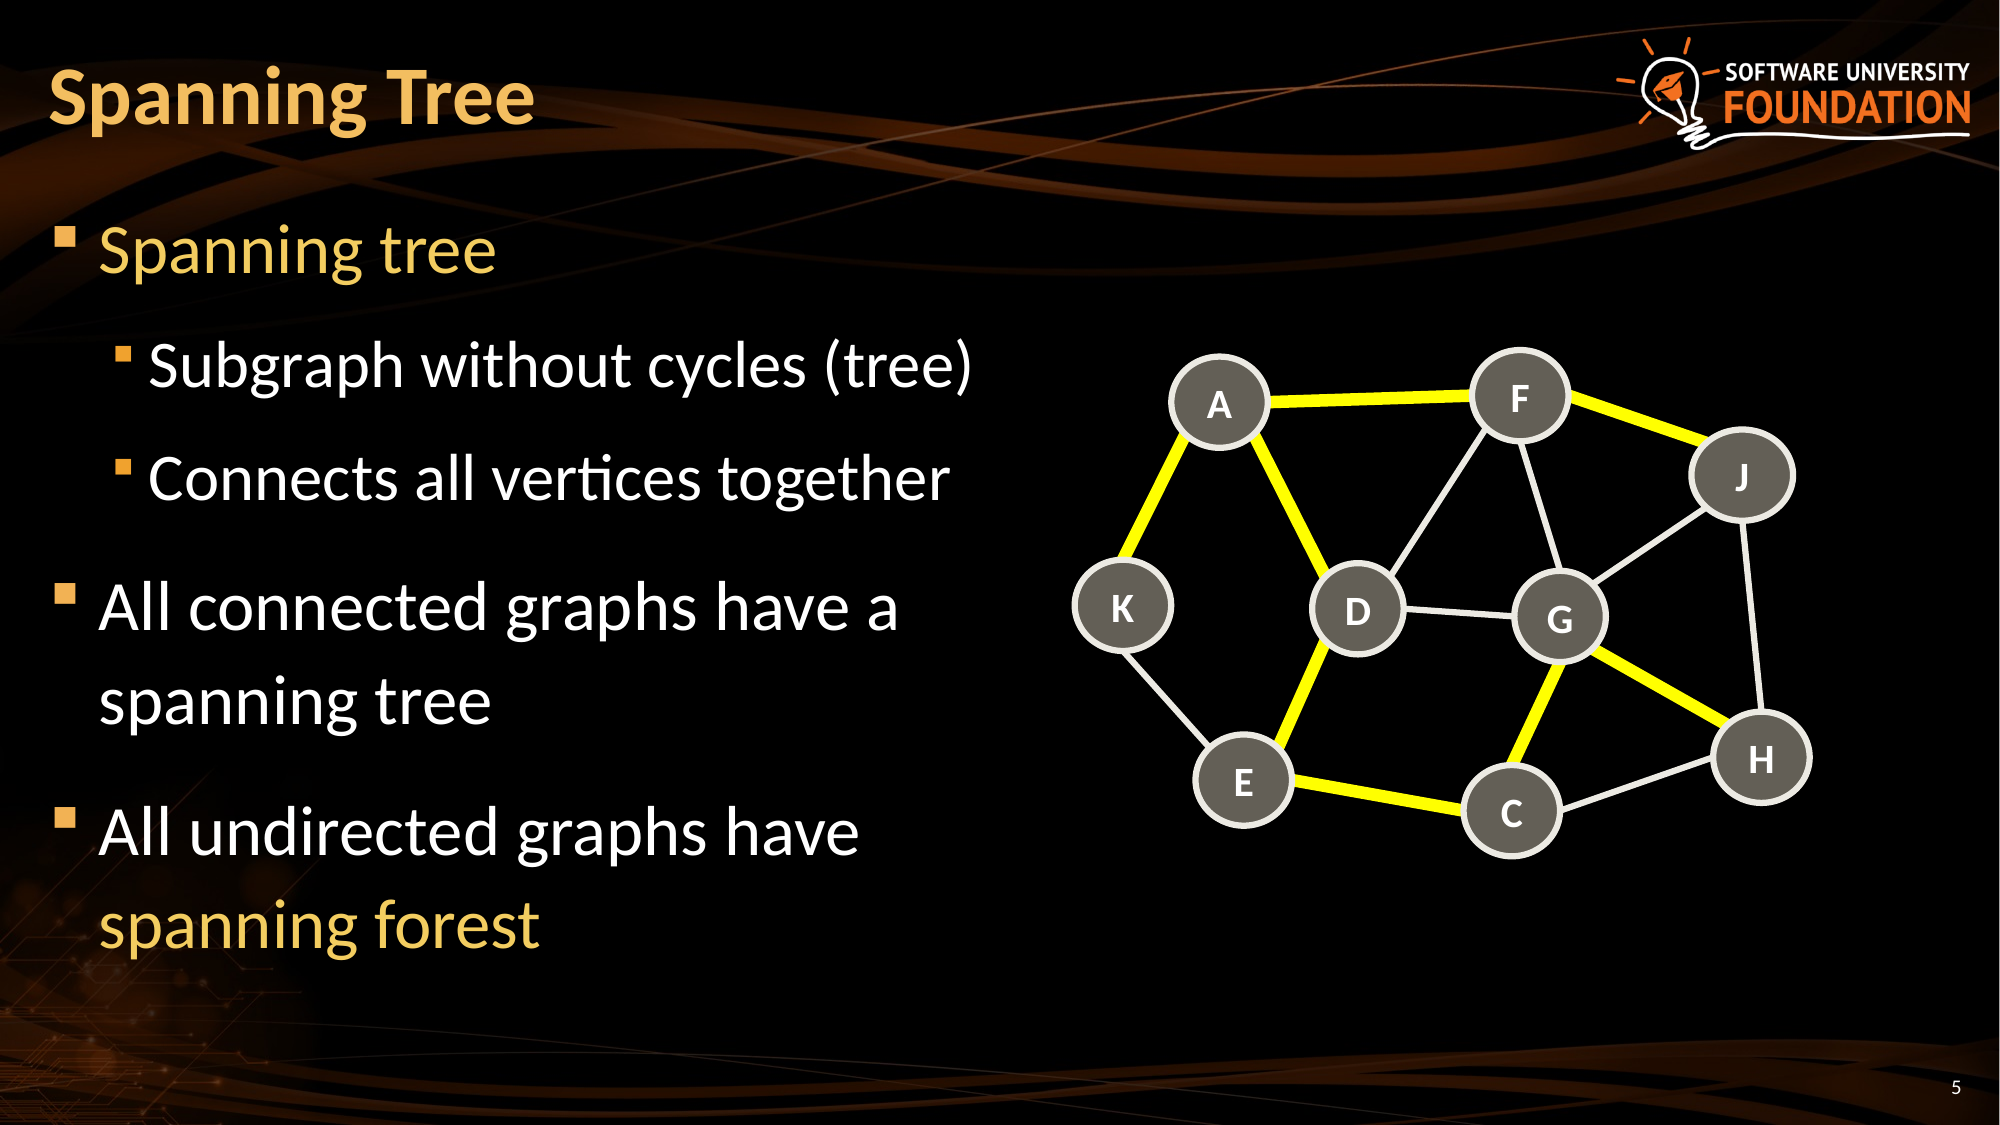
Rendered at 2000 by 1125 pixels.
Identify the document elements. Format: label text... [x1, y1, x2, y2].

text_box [1403, 608, 1515, 617]
text_box G [1514, 570, 1606, 663]
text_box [1511, 661, 1561, 765]
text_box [1291, 779, 1464, 811]
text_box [1560, 757, 1714, 811]
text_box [1390, 427, 1487, 577]
title Spanning Tree [30, 6, 1602, 189]
list Spanning tree Subgraph without cycles (tree) Connects all vertices together All connected graphs have a spanning tree All undirected graphs have spanning forest [31, 188, 1968, 1103]
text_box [1592, 648, 1728, 725]
text_box J [1691, 429, 1794, 521]
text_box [1568, 395, 1707, 443]
text_box H [1713, 711, 1810, 803]
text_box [1592, 507, 1707, 585]
text_box K [1074, 559, 1172, 651]
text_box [1520, 441, 1561, 571]
text_box A [1171, 356, 1268, 448]
picture [0, 0, 2000, 1125]
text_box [1742, 520, 1762, 712]
text_box E [1195, 734, 1292, 826]
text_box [1122, 650, 1210, 748]
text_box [1267, 395, 1472, 403]
text_box F [1472, 350, 1569, 442]
text_box D [1312, 563, 1404, 655]
text_box C [1463, 765, 1560, 857]
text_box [1277, 640, 1326, 748]
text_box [1253, 434, 1326, 577]
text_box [1122, 434, 1186, 560]
